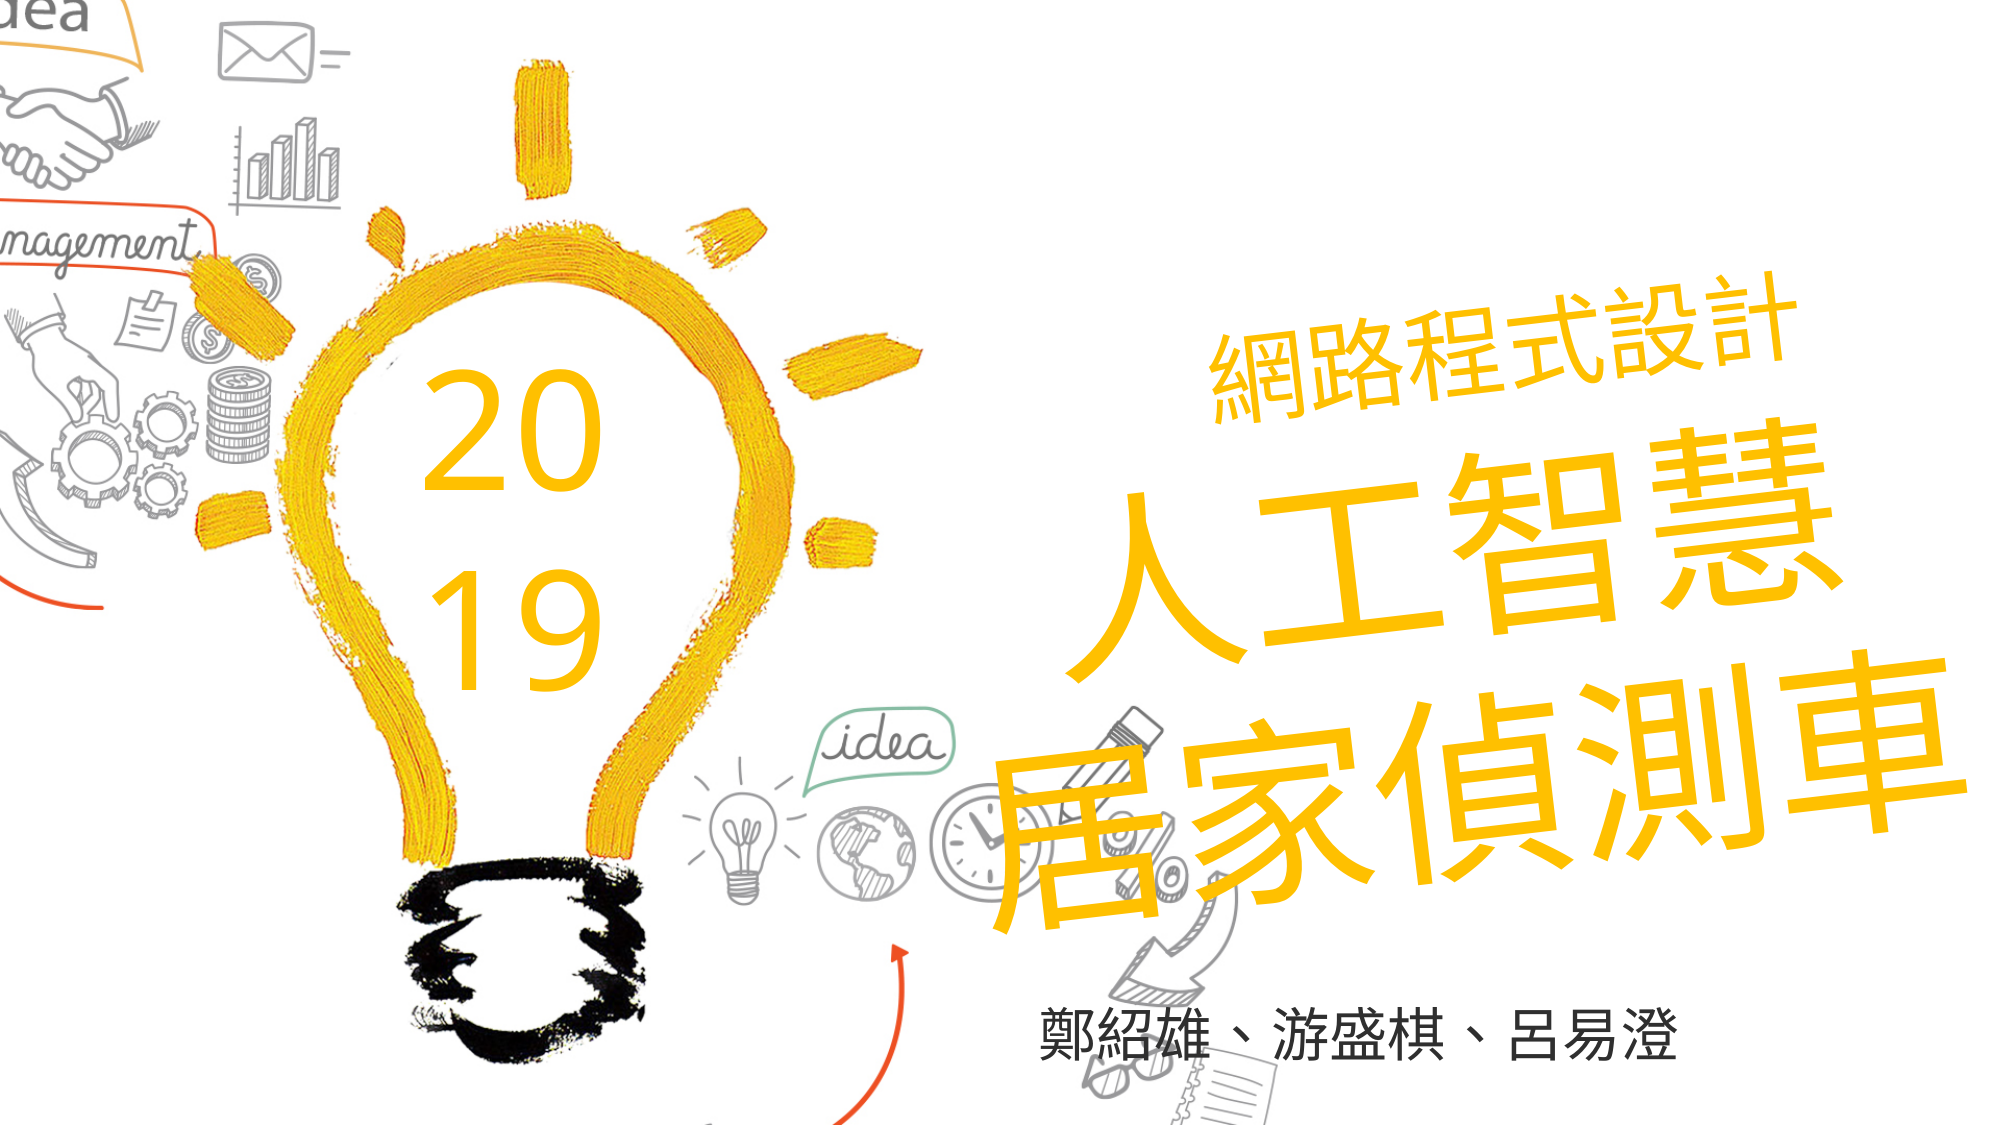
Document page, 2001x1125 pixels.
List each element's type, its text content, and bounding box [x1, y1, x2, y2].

text_box 2019 [390, 316, 636, 732]
text_box 人工智慧 居家偵測車 [916, 357, 2000, 971]
text_box 鄭紹雄、游盛棋、呂易澄 [1023, 991, 1695, 1076]
text_box 網路程式設計 [1115, 232, 1893, 453]
picture [0, 0, 2001, 1125]
